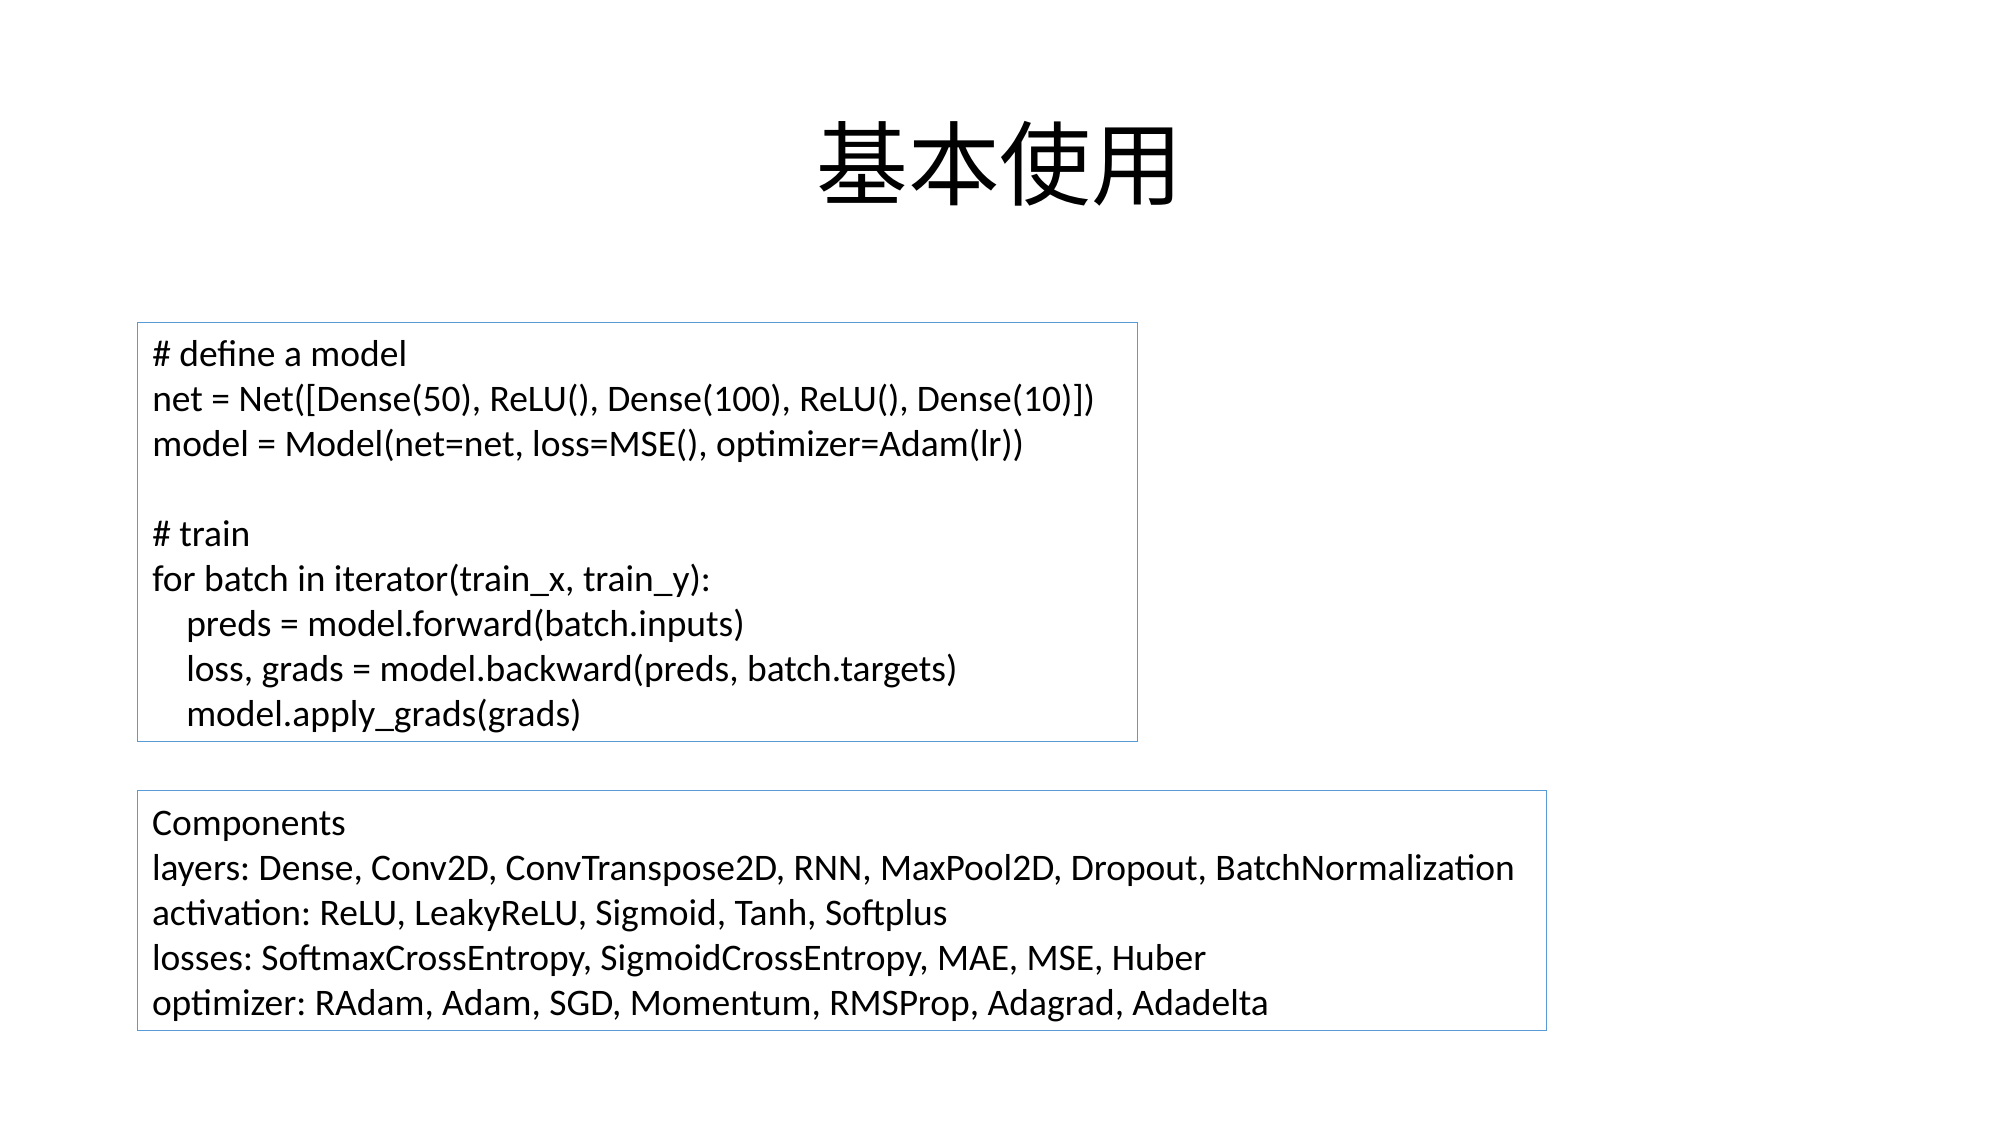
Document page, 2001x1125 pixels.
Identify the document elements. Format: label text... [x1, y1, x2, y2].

text_box Components layers: Dense, Conv2D, ConvTranspose2D, RNN, MaxPool2D, Dropout, BatchNormalization activation: ReLU, LeakyReLU, Sigmoid, Tanh, Softplus losses: SoftmaxCrossEntropy, SigmoidCrossEntropy, MAE, MSE, Huber optimizer: RAdam, Adam, SGD, Momentum, RMSProp, Adagrad, Adadelta [137, 790, 1547, 1031]
title 基本使用 [137, 59, 1863, 278]
text_box # define a model net = Net([Dense(50), ReLU(), Dense(100), ReLU(), Dense(10)]) model = Model(net=net, loss=MSE(), optimizer=Adam(lr)) # train for batch in iterator(train_x, train_y): preds = model.forward(batch.inputs) loss, grads = model.backward(preds, batch.targets) model.apply_grads(grads) [137, 322, 1138, 742]
